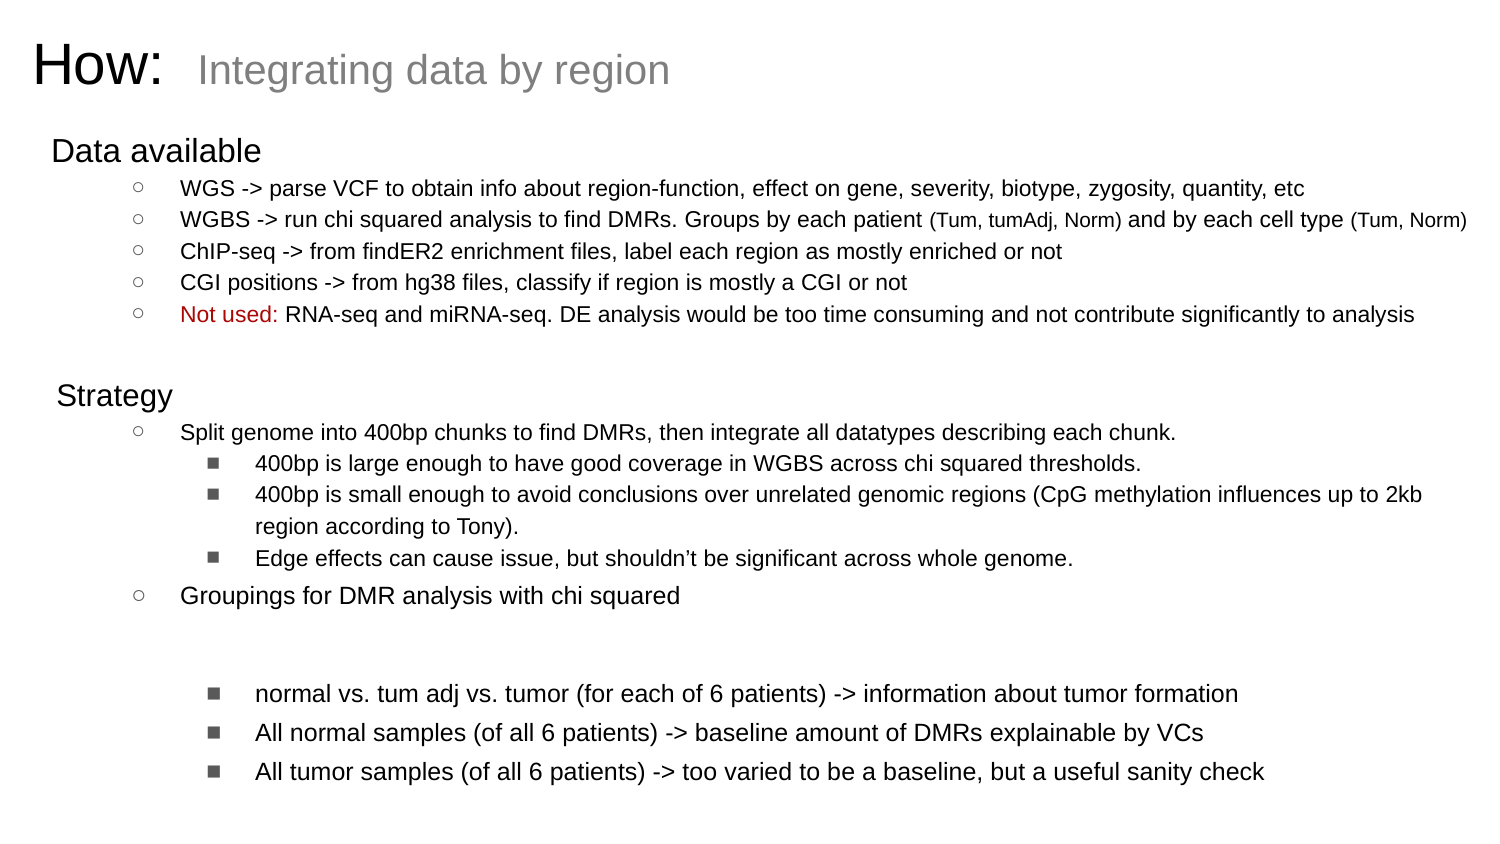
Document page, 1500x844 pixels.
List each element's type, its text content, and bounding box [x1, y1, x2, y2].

title How: Integrating data by region [17, 11, 1466, 106]
list Data available WGS -> parse VCF to obtain info about region-function, effect on gene, severity, biotype, zygosity, quantity, etc WGBS -> run chi squared analysis to find DMRs. Groups by each patient (Tum, tumAdj, Norm) and by each cell type (Tum, Norm) ChIP-seq -> from findER2 enrichment files, label each region as mostly enriched or not CGI positions -> from hg38 files, classify if region is mostly a CGI or not Not used: RNA-seq and miRNA-seq. DE analysis would be too time consuming and not contribute significantly to analysis Strategy Split genome into 400bp chunks to find DMRs, then integrate all datatypes describing each chunk. 400bp is large enough to have good coverage in WGBS across chi squared thresholds. 400bp is small enough to avoid conclusions over unrelated genomic regions (CpG methylation influences up to 2kb region according to Tony). Edge effects can cause issue, but shouldn’t be significant across whole genome. Groupings for DMR analysis with chi squared normal vs. tum adj vs. tumor (for each of 6 patients) -> information about tumor formation All normal samples (of all 6 patients) -> baseline amount of DMRs explainable by VCs All tumor samples (of all 6 patients) -> too varied to be a baseline, but a useful sanity check [15, 108, 1500, 844]
